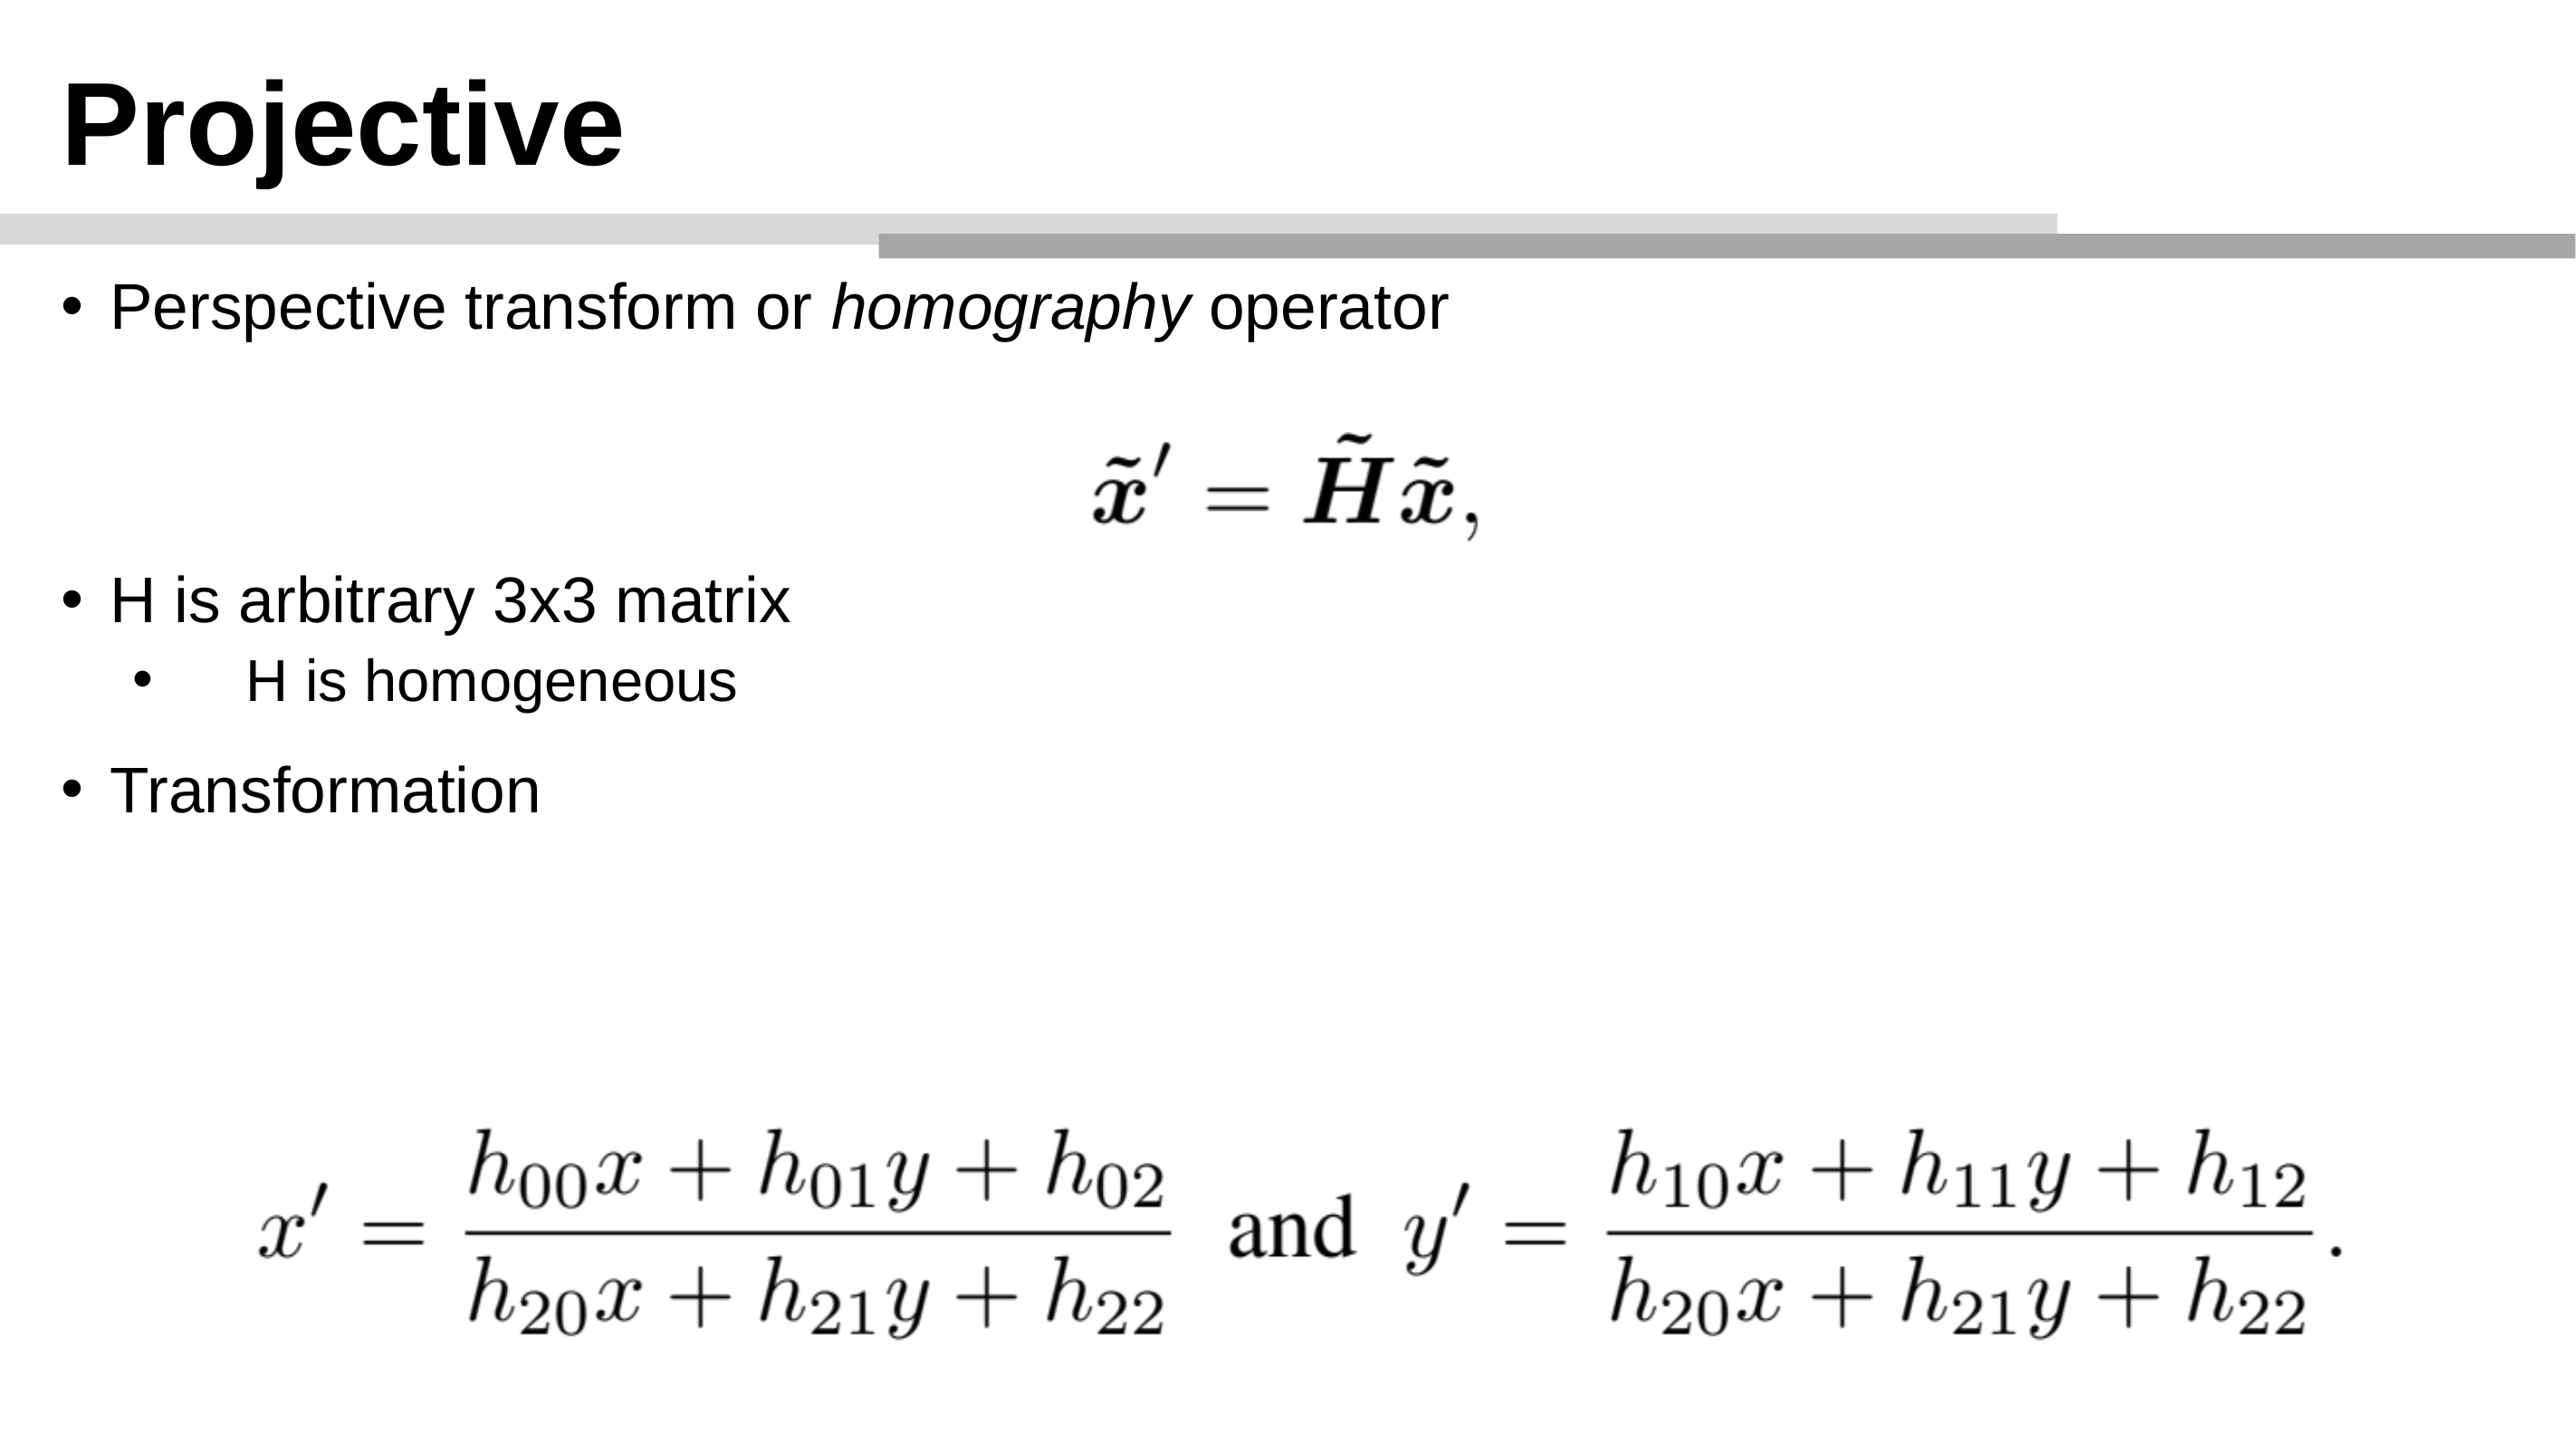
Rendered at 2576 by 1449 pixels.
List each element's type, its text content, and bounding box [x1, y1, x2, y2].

list Perspective transform or homography operator H is arbitrary 3x3 matrix H is homogeneous Transformation [47, 266, 2528, 1420]
picture [224, 1122, 2367, 1345]
picture [1062, 408, 1527, 582]
title Projective [47, 29, 2524, 226]
